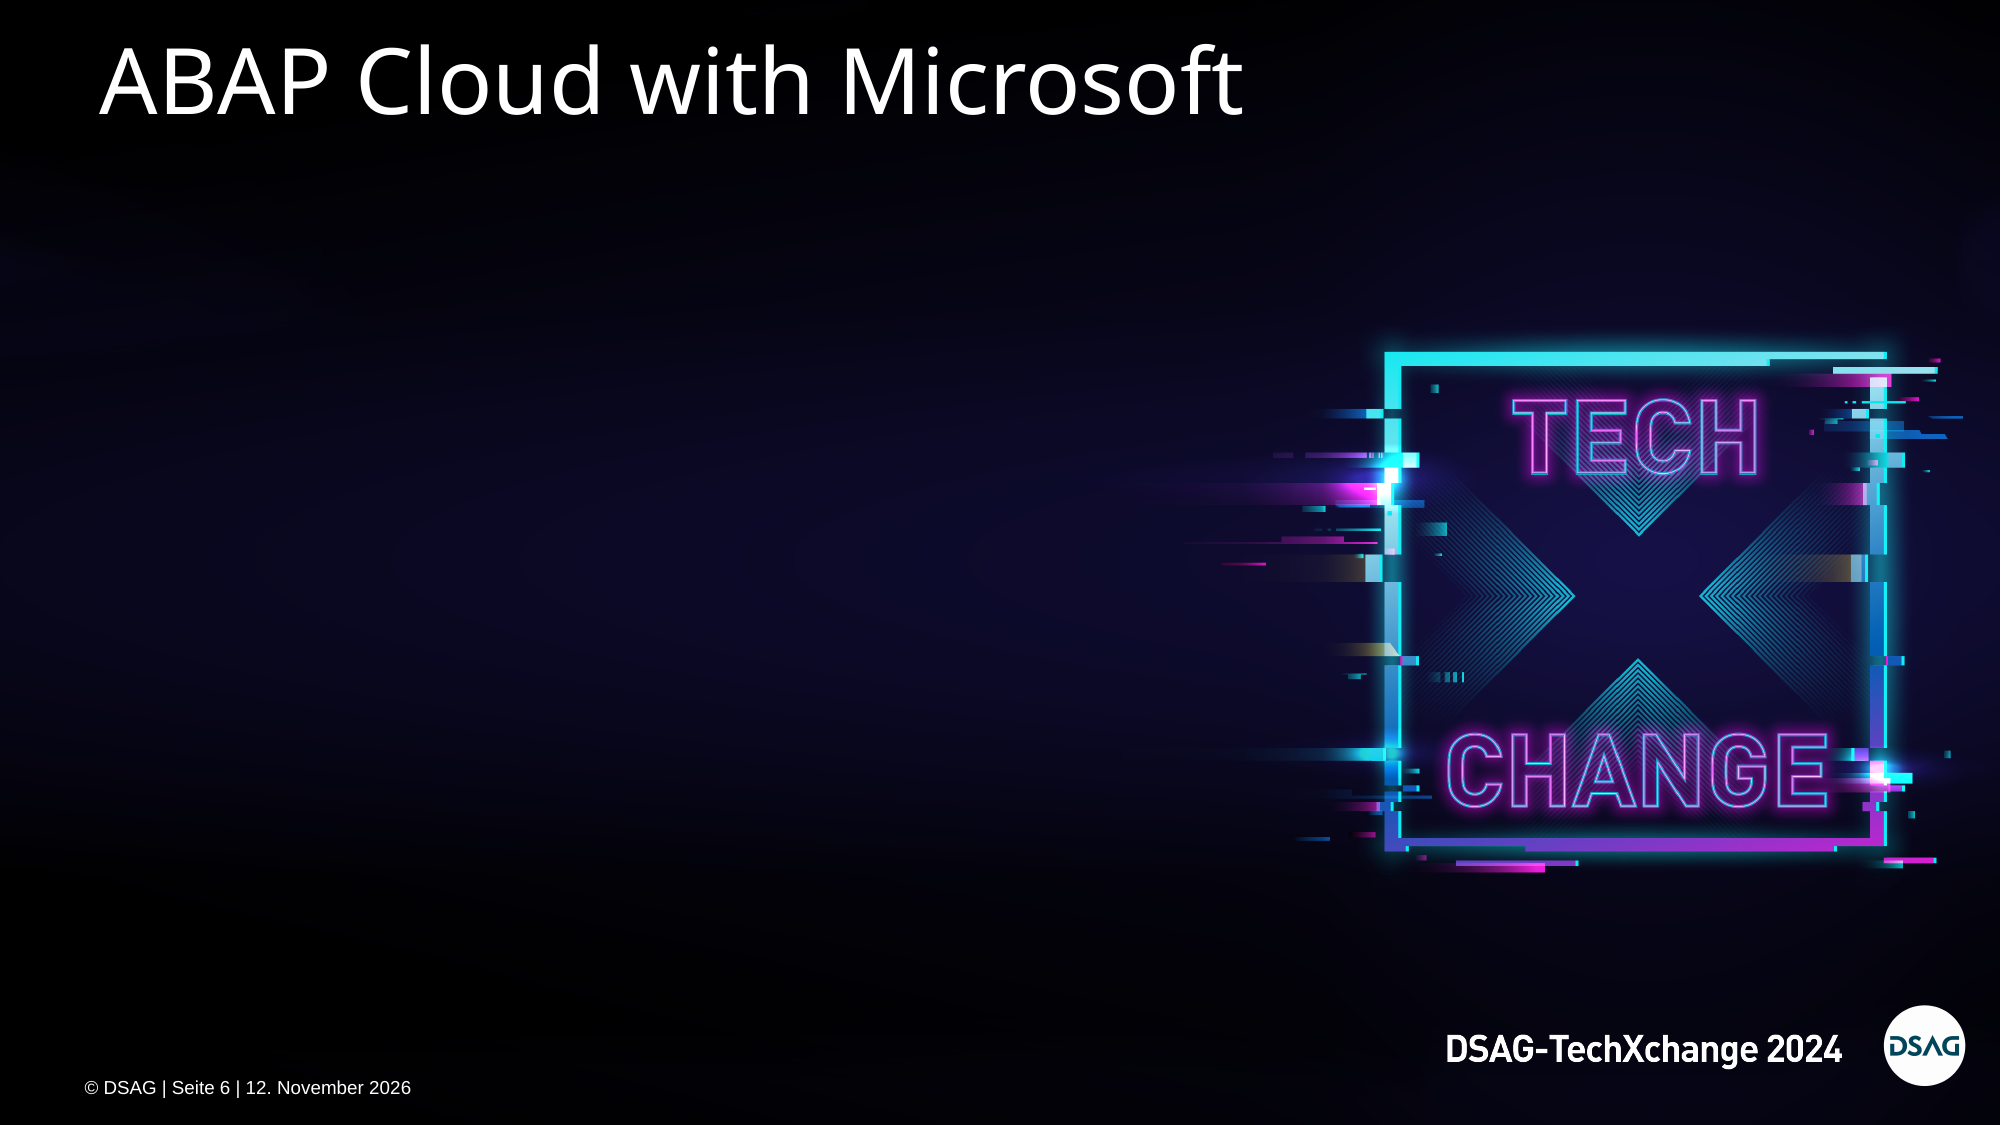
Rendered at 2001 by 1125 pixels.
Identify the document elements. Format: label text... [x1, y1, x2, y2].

list ABAP Cloud with Microsoft [84, 24, 1976, 138]
picture [0, 0, 2000, 1125]
